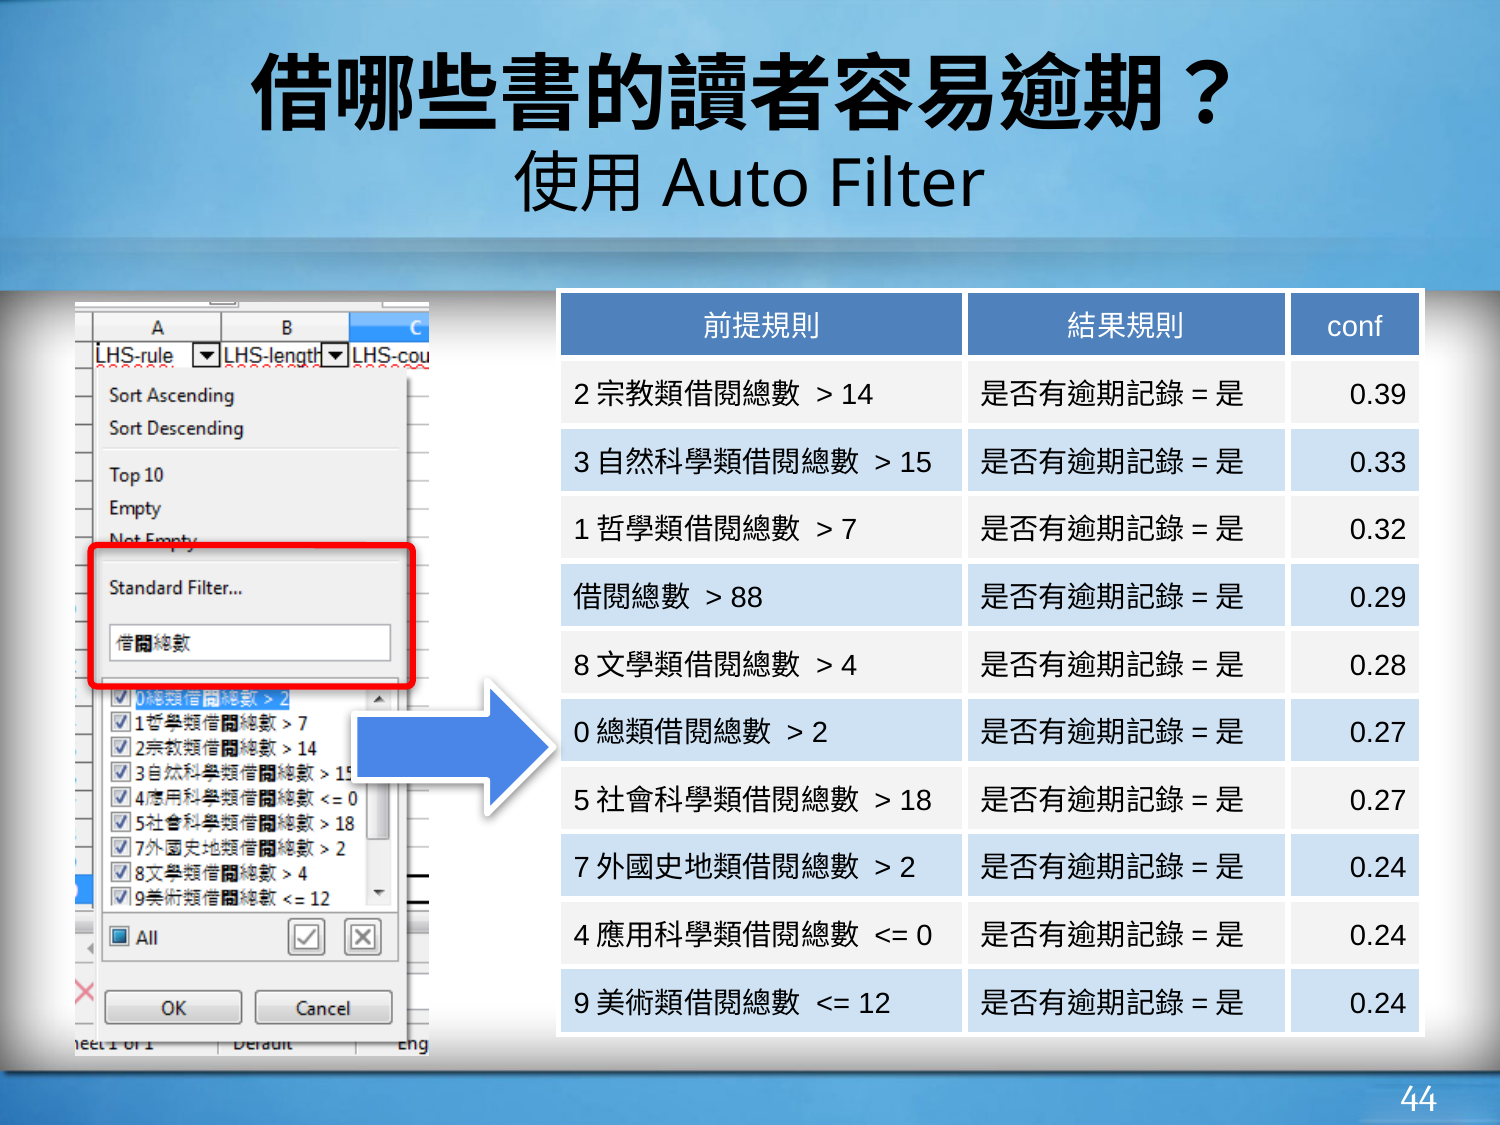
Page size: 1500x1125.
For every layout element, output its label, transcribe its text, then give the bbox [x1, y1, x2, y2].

table_cell 0.27 [1291, 699, 1419, 761]
table_cell 是否有逾期記錄=是 [968, 902, 1285, 964]
slide_number ‹#› [1350, 1074, 1488, 1118]
table_header conf [1291, 293, 1419, 355]
table_cell 是否有逾期記錄=是 [968, 631, 1285, 693]
table_cell 借閱總數 > 88 [561, 564, 962, 626]
table_cell 0.28 [1291, 631, 1419, 693]
table_cell 是否有逾期記錄=是 [968, 429, 1285, 491]
table_cell 0.27 [1291, 767, 1419, 829]
text_box [432, 680, 554, 814]
table_cell 是否有逾期記錄=是 [968, 496, 1285, 558]
table_cell 3自然科學類借閱總數 > 15 [561, 429, 962, 491]
table_cell 是否有逾期記錄=是 [968, 834, 1285, 896]
table_header 結果規則 [968, 293, 1285, 355]
title 借哪些書的讀者容易逾期？ 使用Auto Filter [78, 27, 1422, 232]
table_cell 是否有逾期記錄=是 [968, 969, 1285, 1032]
table_cell 0.29 [1291, 564, 1419, 626]
table_cell 0.33 [1291, 429, 1419, 491]
table_cell 是否有逾期記錄=是 [968, 564, 1285, 626]
table_cell 0.32 [1291, 496, 1419, 558]
table_cell 0.24 [1291, 969, 1419, 1032]
table_cell 7外國史地類借閱總數 > 2 [561, 834, 962, 896]
table_cell 是否有逾期記錄=是 [968, 699, 1285, 761]
table_cell 0.24 [1291, 834, 1419, 896]
table_cell 0.24 [1291, 902, 1419, 964]
table_cell 9美術類借閱總數 <= 12 [561, 969, 962, 1032]
table_cell 0總類借閱總數 > 2 [561, 699, 962, 761]
table_cell 8文學類借閱總數 > 4 [561, 631, 962, 693]
table_cell 1哲學類借閱總數 > 7 [561, 496, 962, 558]
table_cell 2宗教類借閱總數 > 14 [561, 361, 962, 423]
picture [0, 0, 1500, 1125]
table_cell 是否有逾期記錄=是 [968, 361, 1285, 423]
table_cell 4應用科學類借閱總數 <= 0 [561, 902, 962, 964]
table_cell 是否有逾期記錄=是 [968, 767, 1285, 829]
table_cell 0.39 [1291, 361, 1419, 423]
table_header 前提規則 [561, 293, 962, 355]
table_cell 5社會科學類借閱總數 > 18 [561, 767, 962, 829]
